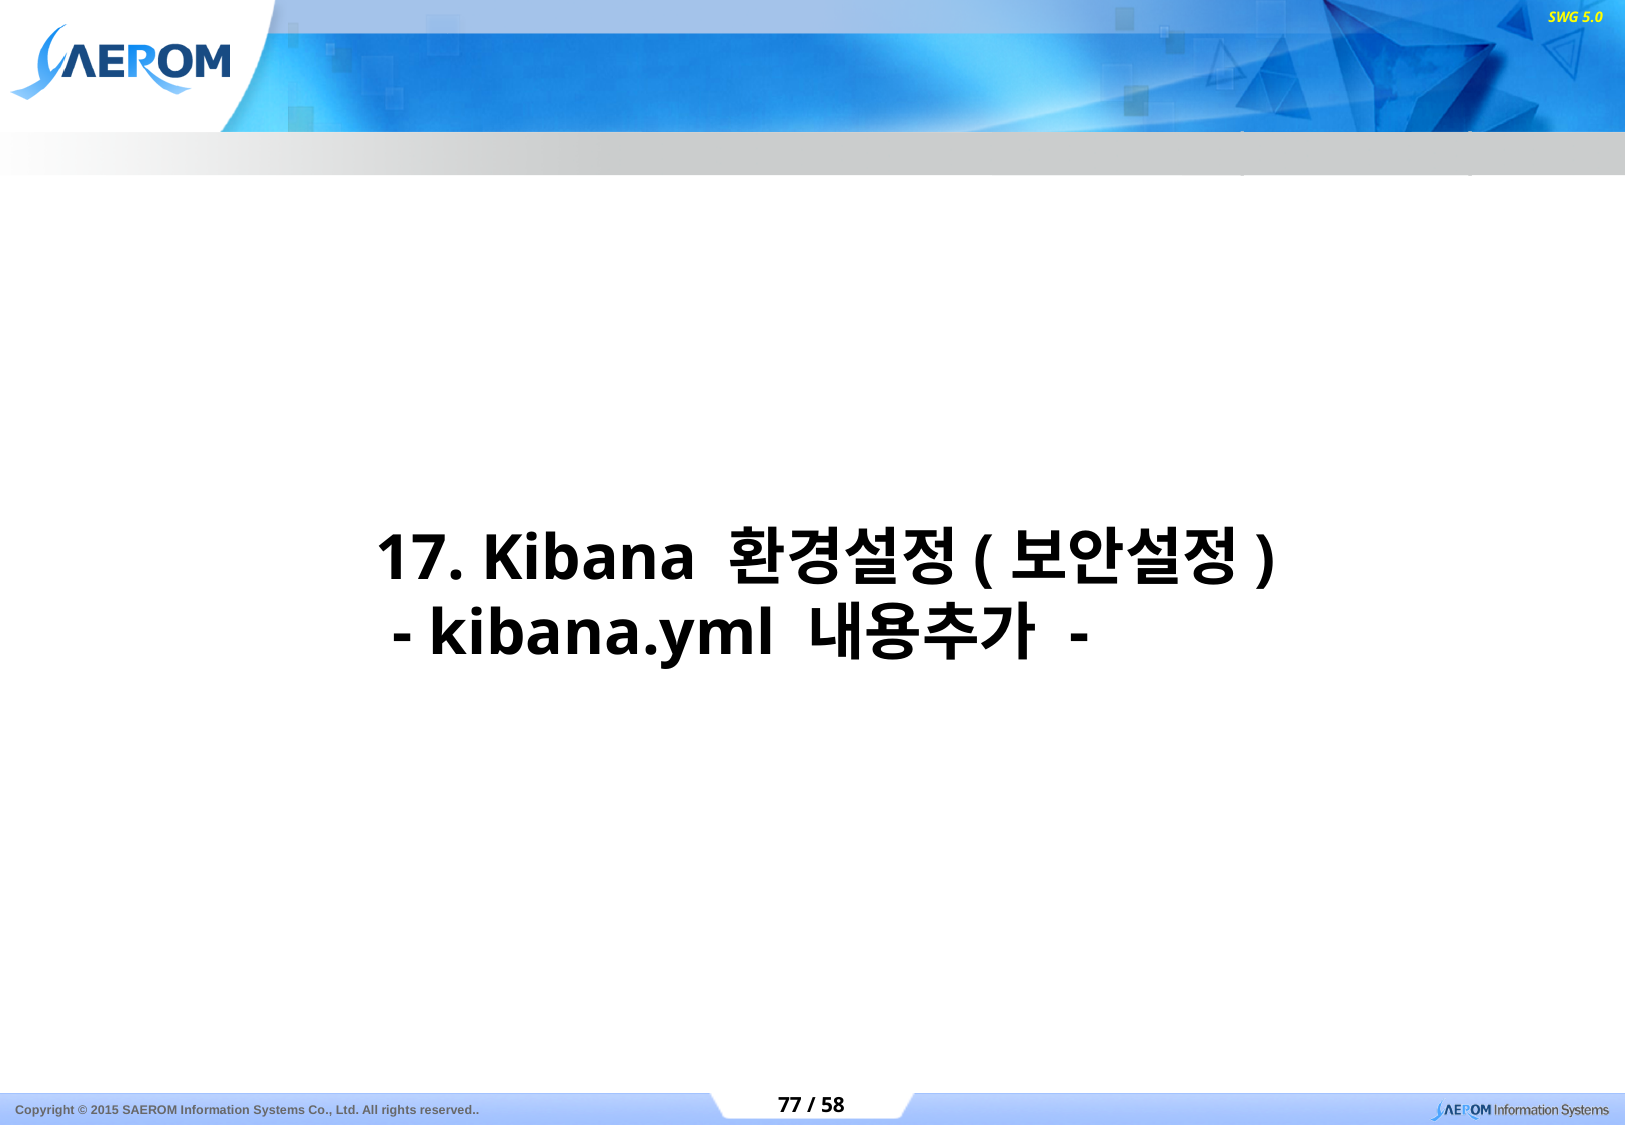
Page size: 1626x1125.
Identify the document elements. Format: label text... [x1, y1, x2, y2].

picture [0, 1093, 1625, 1125]
picture [0, 0, 1625, 176]
text_box 17. Kibana 환경설정(보안설정) - kibana.yml 내용추가 - [361, 510, 1625, 675]
